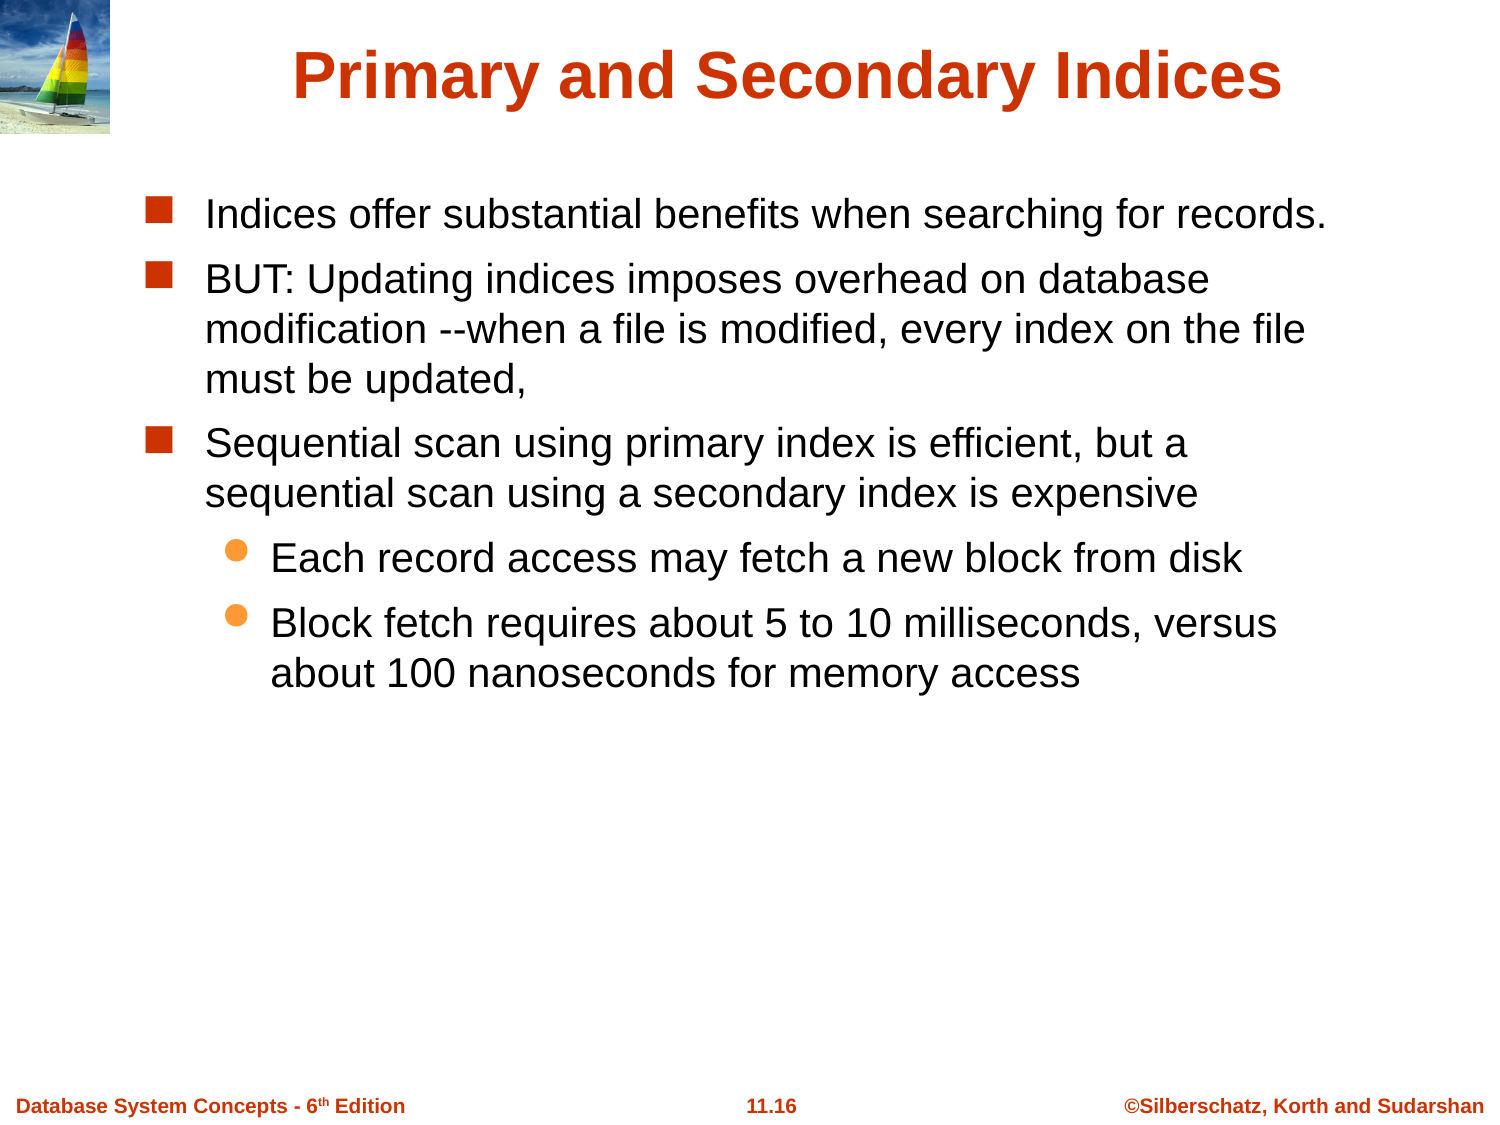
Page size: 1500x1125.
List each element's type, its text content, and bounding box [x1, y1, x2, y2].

picture [0, 0, 110, 134]
title Primary and Secondary Indices [125, 18, 1452, 120]
list Indices offer substantial benefits when searching for records. BUT: Updating indices imposes overhead on database modification --when a file is modified, every index on the file must be updated, Sequential scan using primary index is efficient, but a sequential scan using a secondary index is expensive Each record access may fetch a new block from disk Block fetch requires about 5 to 10 milliseconds, versus about 100 nanoseconds for memory access [133, 179, 1391, 984]
